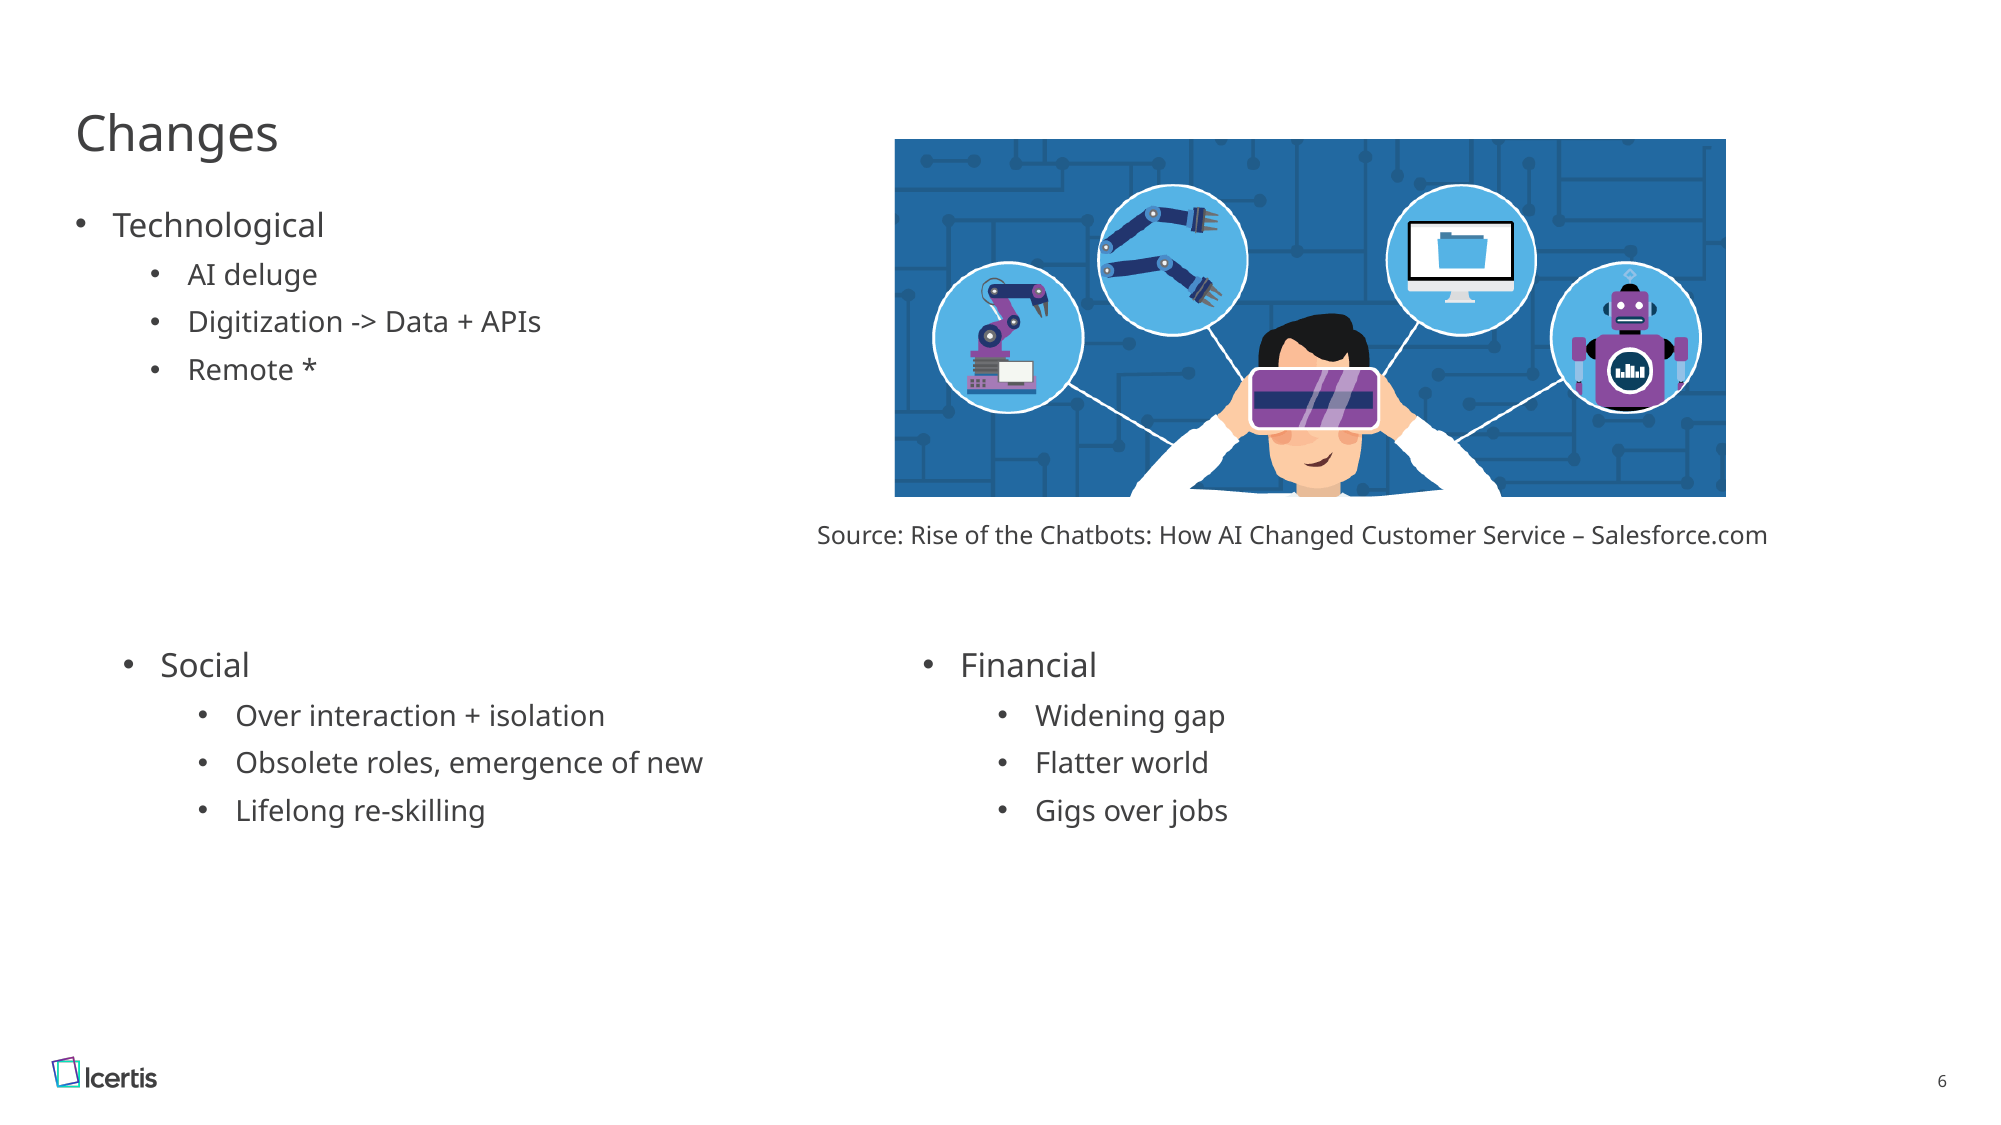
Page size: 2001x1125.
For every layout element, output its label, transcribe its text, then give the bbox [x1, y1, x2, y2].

picture [50, 1055, 157, 1089]
slide_number 6 [1924, 1064, 1948, 1100]
title Changes [75, 90, 1770, 180]
text_box Social Over interaction + isolation Obsolete roles, emergence of new Lifelong re-skilling [122, 644, 922, 961]
text_box Financial Widening gap Flatter world Gigs over jobs [922, 644, 1698, 961]
picture [894, 139, 1726, 497]
text_box Source: Rise of the Chatbots: How AI Changed Customer Service – Salesforce.com [817, 519, 1877, 563]
text_box Technological AI deluge Digitization -> Data + APIs Remote * [75, 203, 874, 542]
